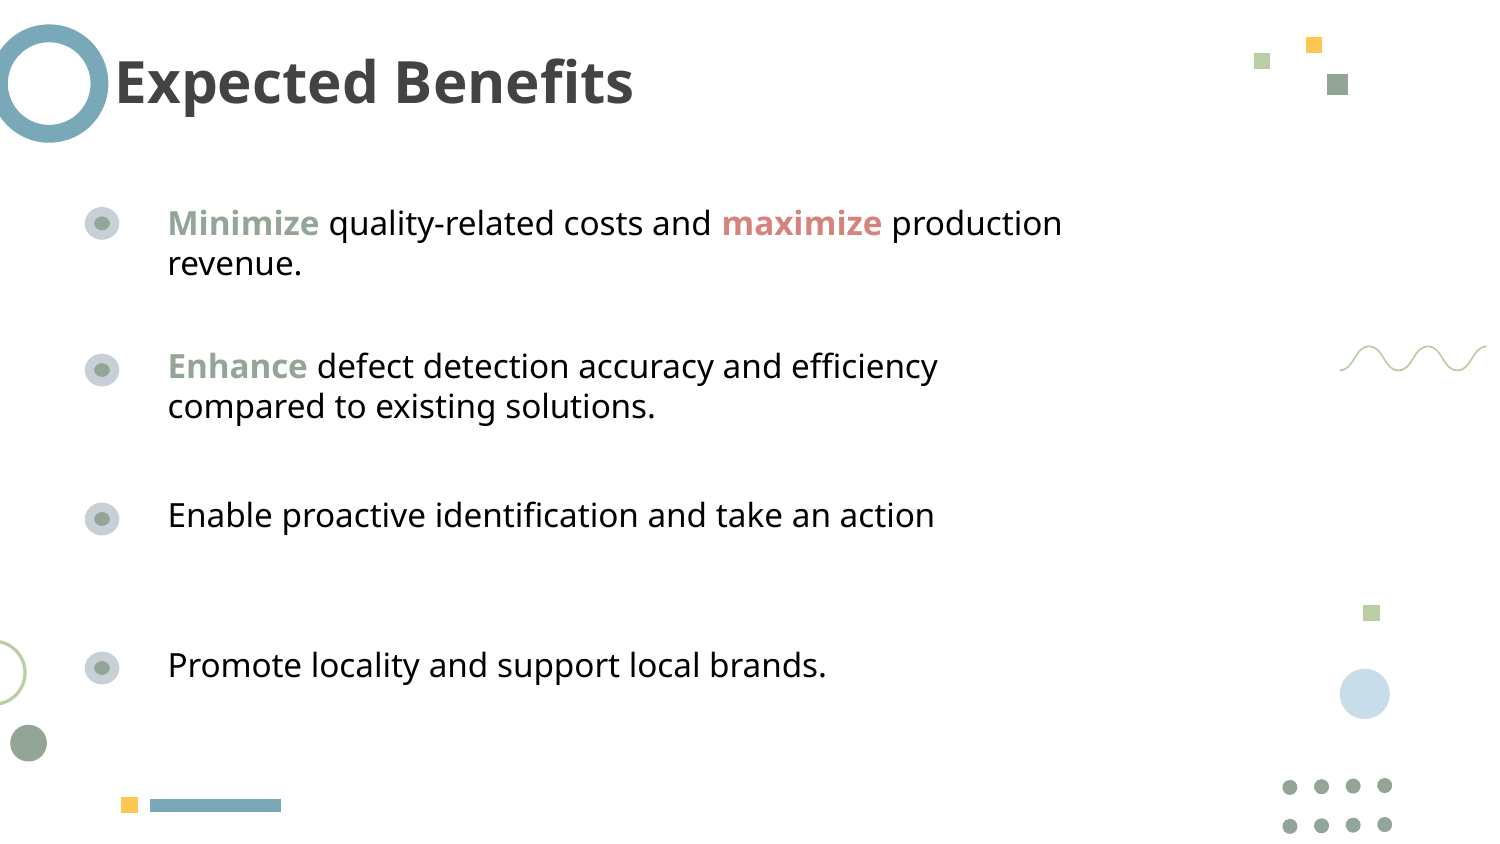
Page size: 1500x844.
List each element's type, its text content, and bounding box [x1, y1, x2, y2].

text_box [89, 211, 115, 236]
text_box Promote locality and support local brands. [152, 628, 1119, 699]
text_box [89, 507, 115, 531]
text_box Expected Benefits [114, 30, 1218, 113]
text_box Minimize quality-related costs and maximize production revenue. [152, 186, 1153, 297]
text_box Enable proactive identification and take an action [152, 479, 1119, 550]
text_box [89, 358, 115, 382]
text_box [89, 656, 115, 680]
text_box Enhance defect detection accuracy and efficiency compared to existing solutions. [152, 330, 1119, 441]
